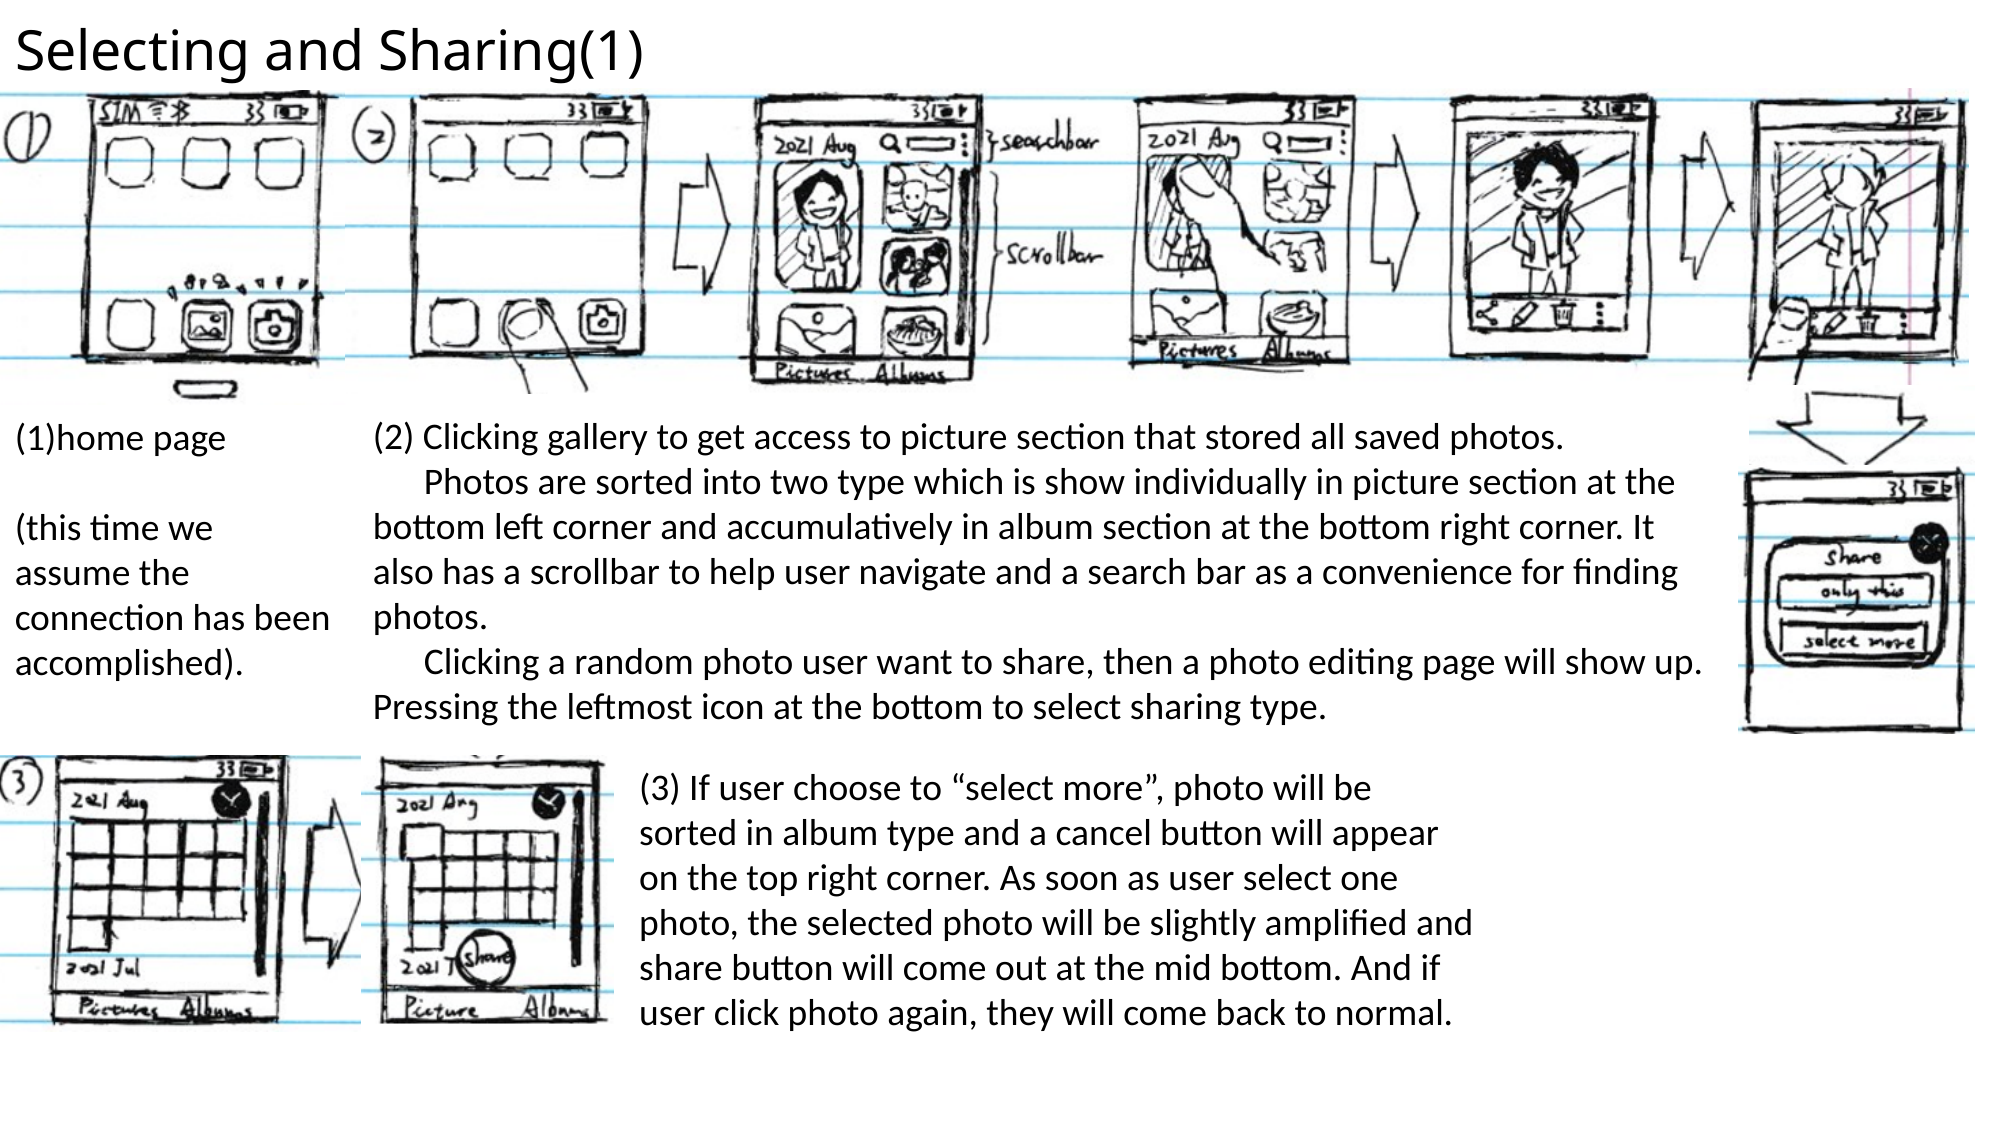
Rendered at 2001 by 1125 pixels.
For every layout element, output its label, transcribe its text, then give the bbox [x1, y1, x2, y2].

picture [0, 755, 614, 1032]
title Selecting and Sharing(1) [0, 15, 1725, 90]
text_box (2) Clicking gallery to get access to picture section that stored all saved photos. Photos are sorted into two type which is show individually in picture section at the bottom left corner and accumulatively in album section at the bottom right corner. It also has a scrollbar to help user navigate and a search bar as a convenience for finding photos. Clicking a random photo user want to share, then a photo editing page will show up. Pressing the leftmost icon at the bottom to select sharing type. [358, 404, 1739, 735]
text_box (3) If user choose to “select more”, photo will be sorted in album type and a cancel button will appear on the top right corner. As soon as user select one photo, the selected photo will be slightly amplified and share button will come out at the mid bottom. And if user click photo again, they will come back to normal. [624, 755, 1494, 1041]
text_box (1)home page (this time we assume the connection has been accomplished). [0, 405, 346, 691]
picture [0, 88, 1975, 734]
